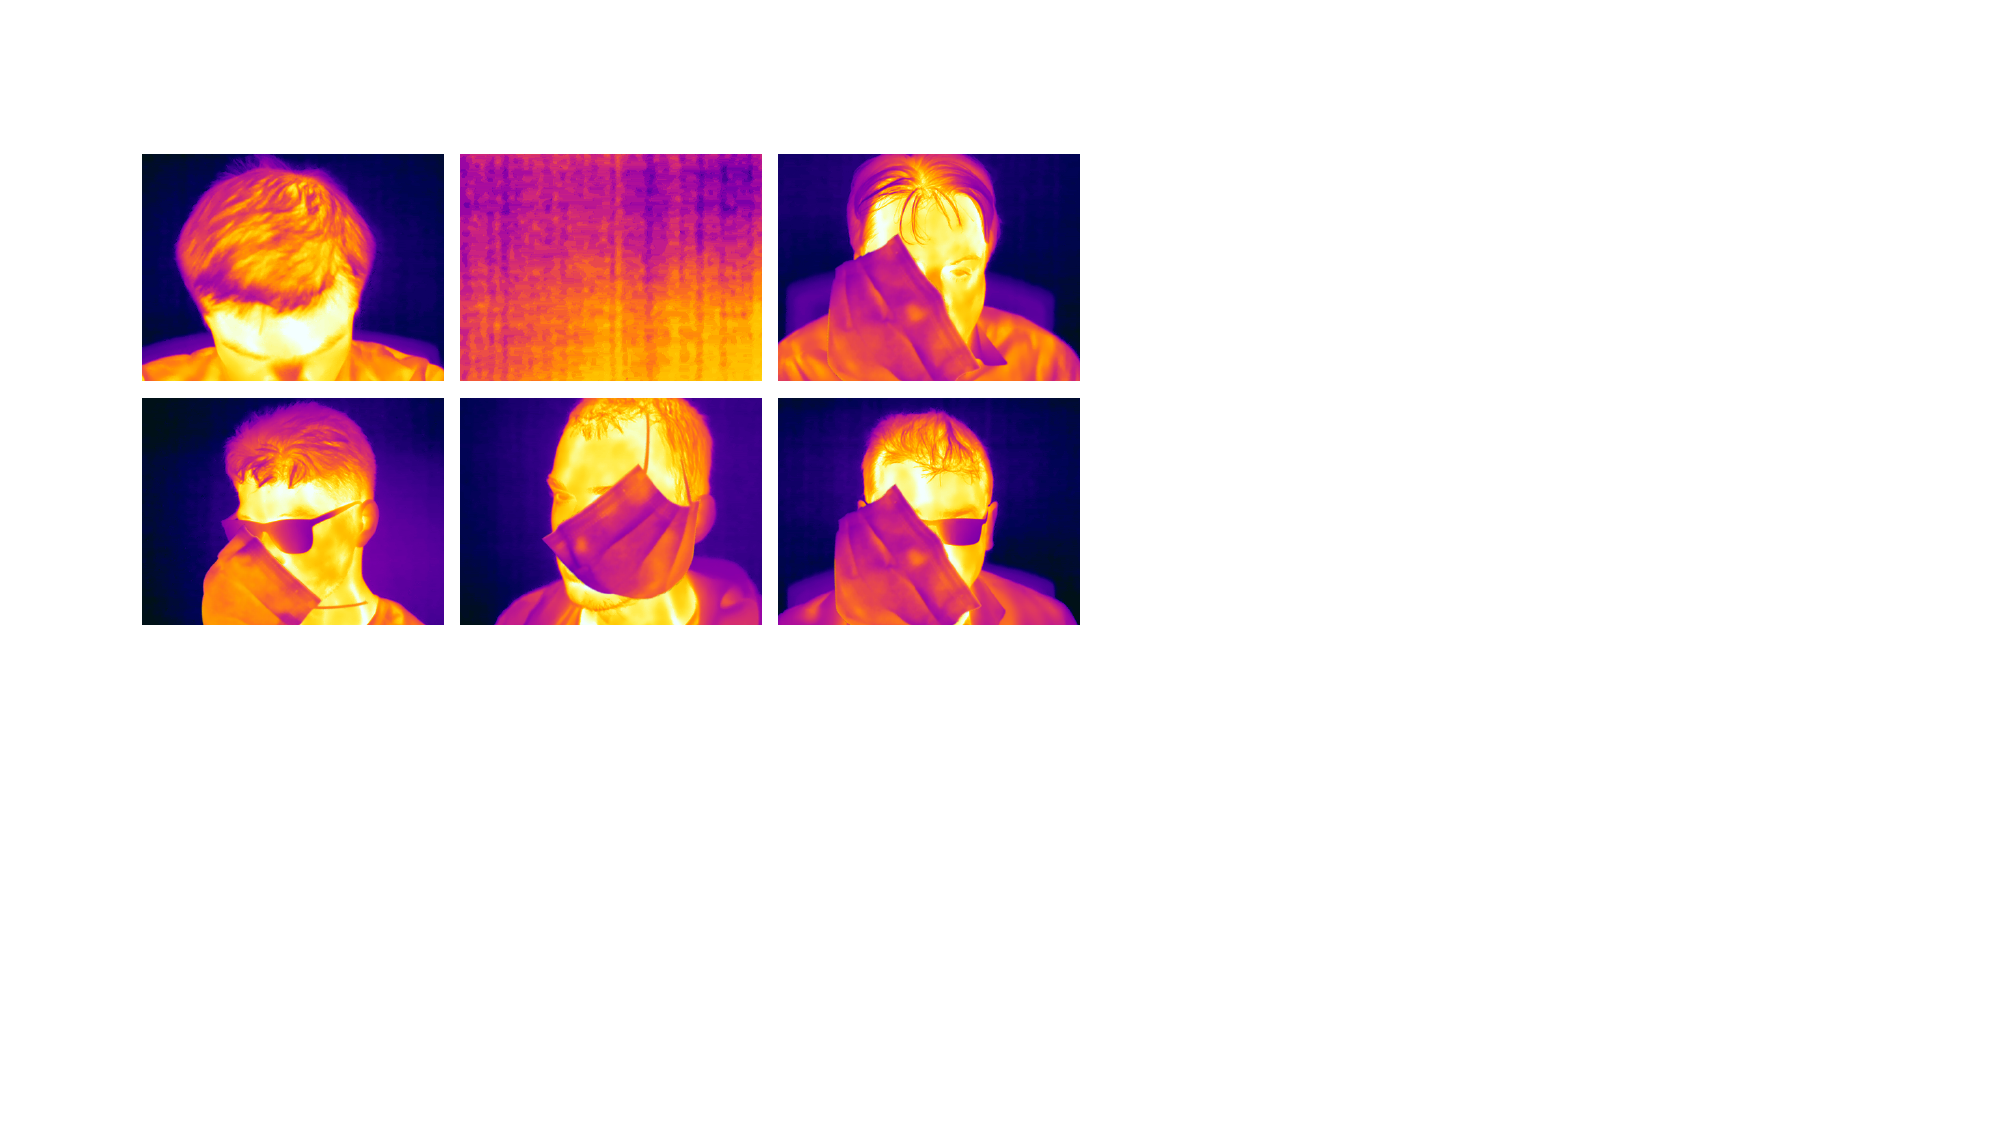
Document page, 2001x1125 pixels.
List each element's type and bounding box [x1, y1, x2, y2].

picture [142, 398, 444, 625]
picture [460, 154, 762, 381]
picture [778, 154, 1080, 381]
picture [778, 398, 1080, 625]
picture [142, 154, 444, 381]
picture [460, 398, 762, 625]
